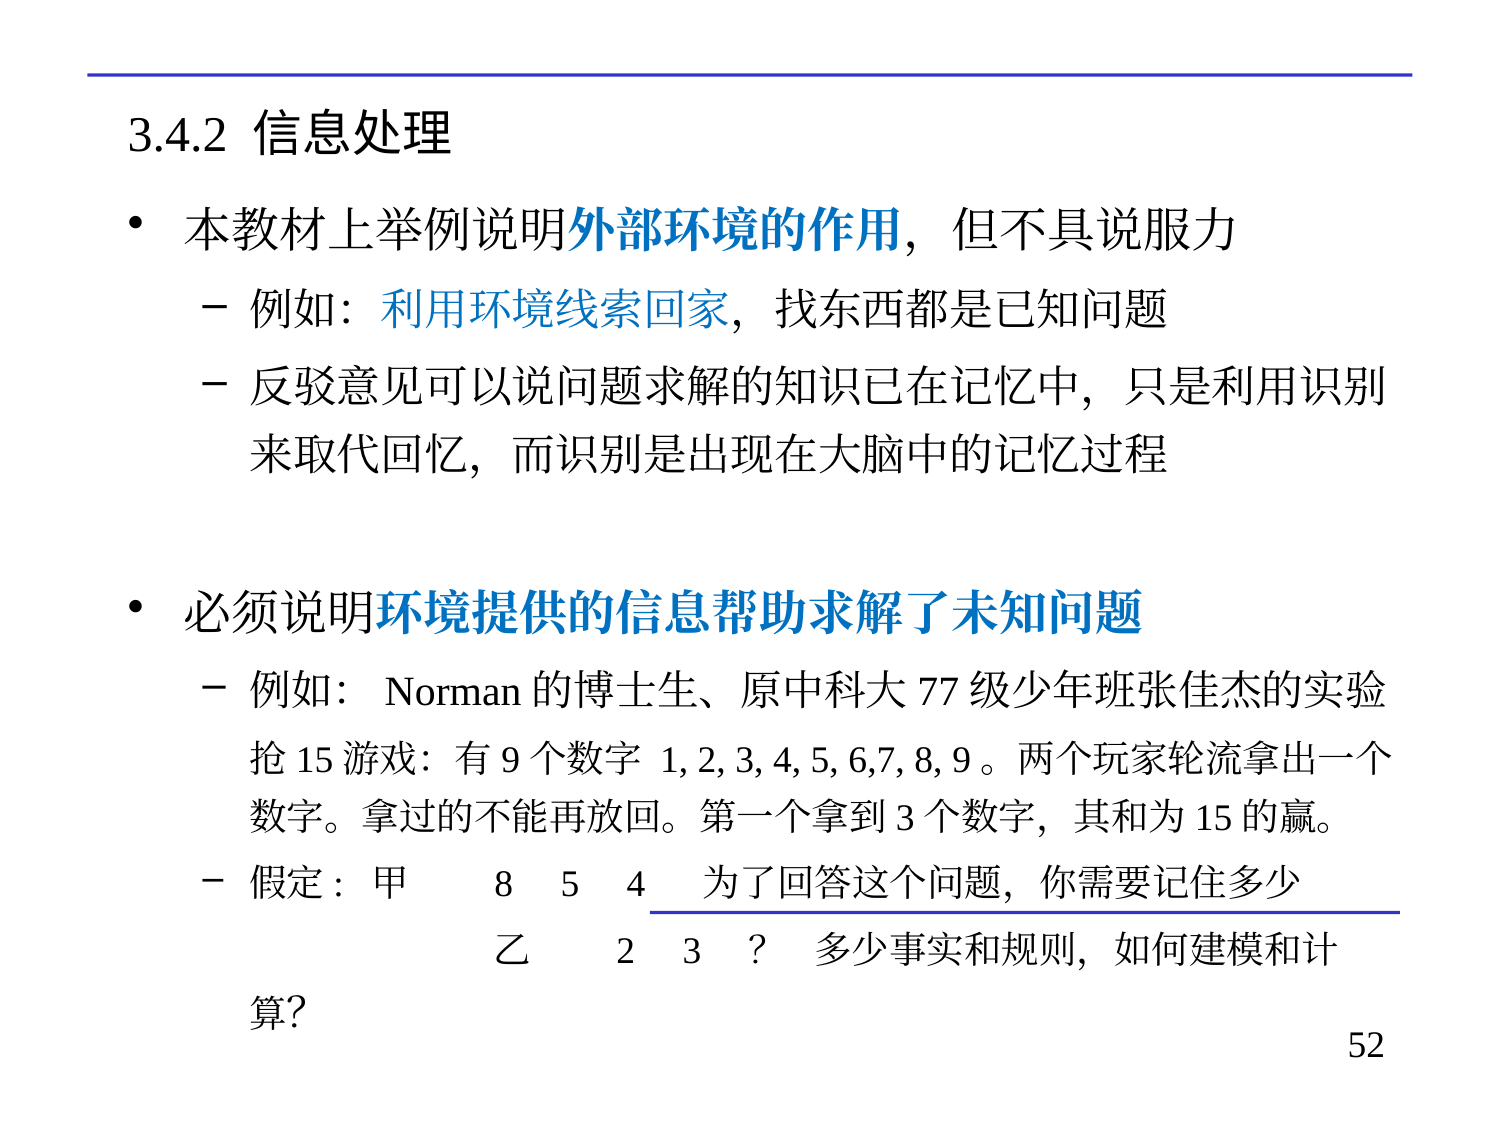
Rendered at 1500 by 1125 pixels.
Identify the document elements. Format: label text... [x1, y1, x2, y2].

title 3.4.2 信息处理 [112, 87, 1388, 174]
list 本教材上举例说明外部环境的作用，但不具说服力 例如：利用环境线索回家，找东西都是已知问题 反驳意见可以说问题求解的知识已在记忆中，只是利用识别来取代回忆，而识别是出现在大脑中的记忆过程 必须说明环境提供的信息帮助求解了未知问题 例如：Norman的博士生、原中科大77级少年班张佳杰的实验 抢15游戏：有9个数字 1, 2, 3, 4, 5, 6,7, 8, 9。两个玩家轮流拿出一个数字。拿过的不能再放回。第一个拿到3个数字，其和为15的赢。 假定: 甲 8 5 4 为了回答这个问题，你需要记住多少 乙 2 3 ？ 多少事实和规则，如何建模和计算？ [112, 174, 1412, 929]
slide_number 52 [1087, 1012, 1401, 1088]
